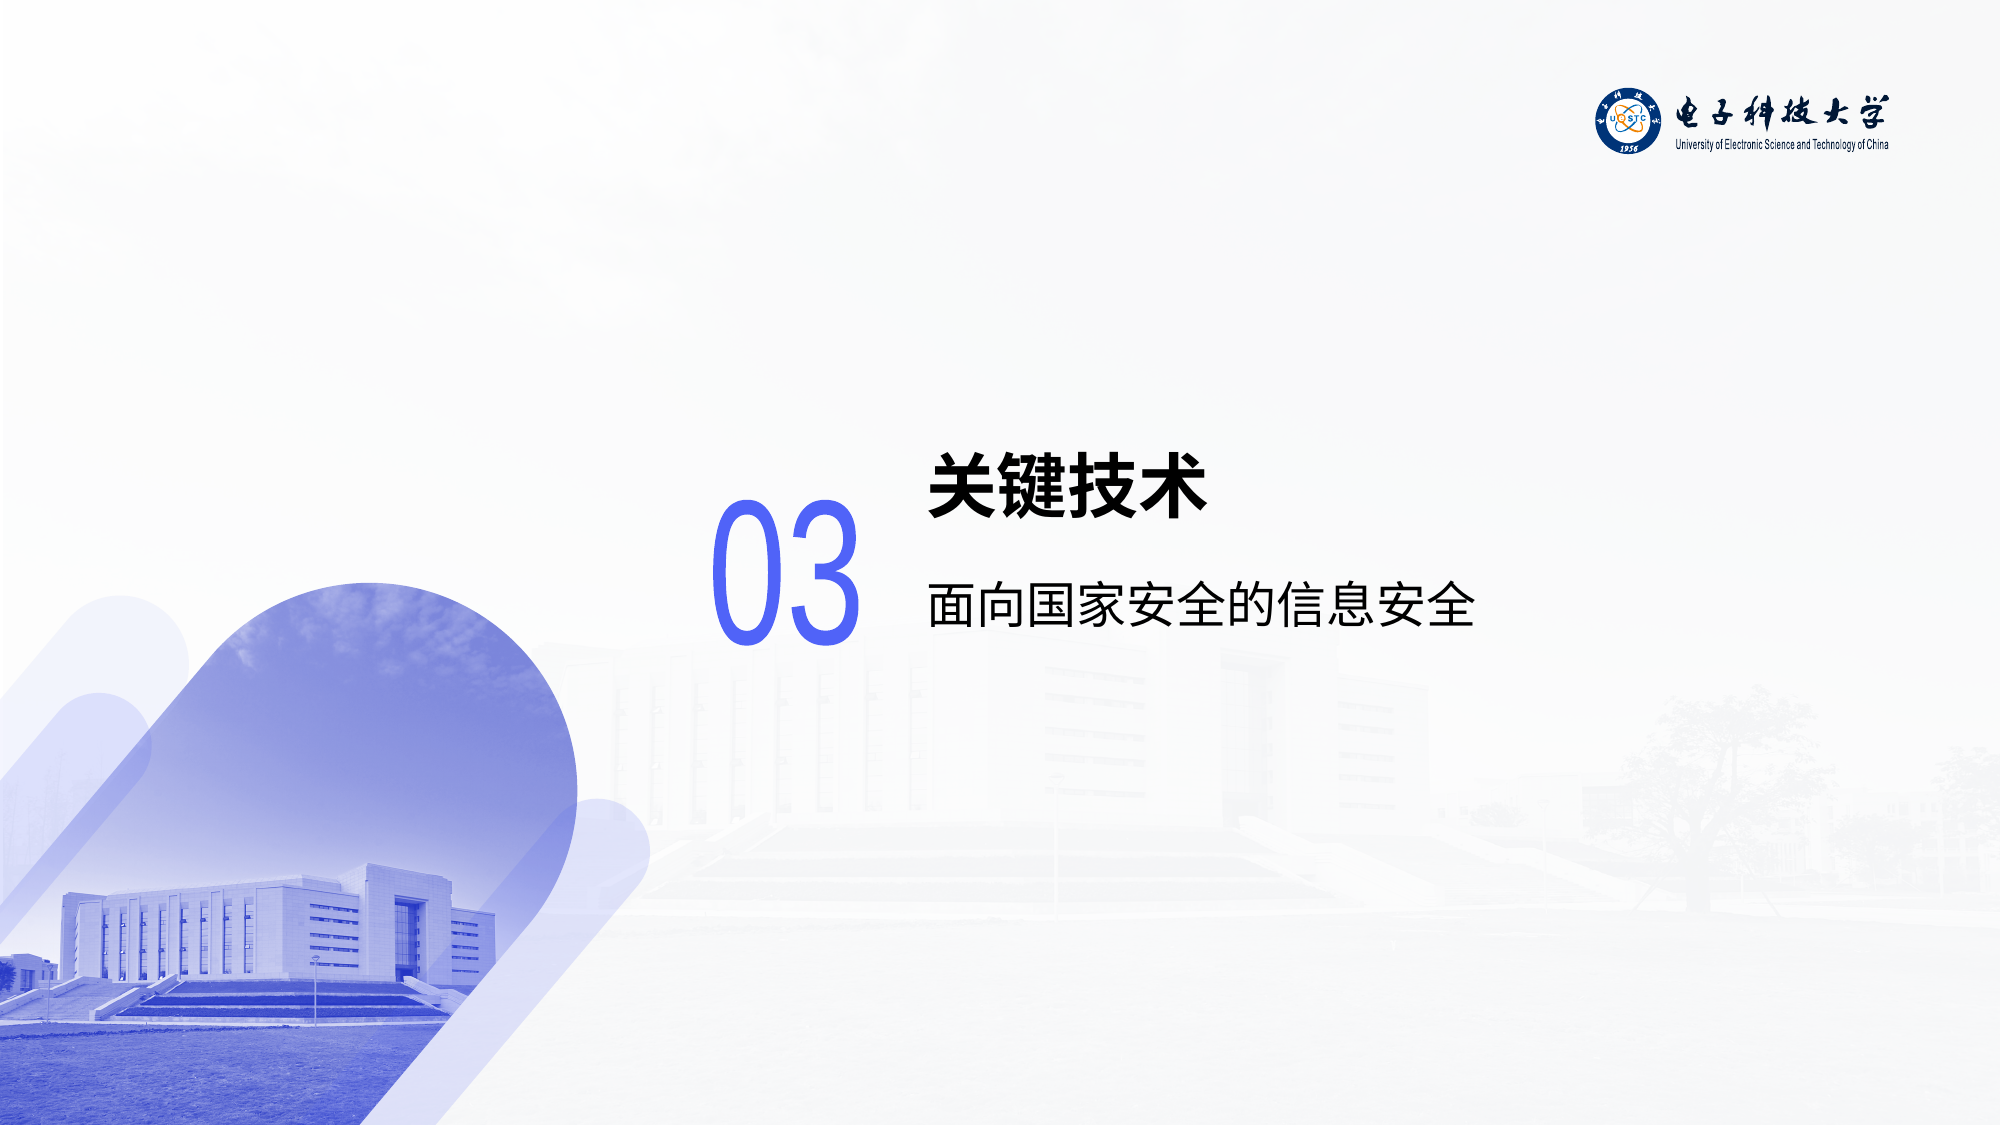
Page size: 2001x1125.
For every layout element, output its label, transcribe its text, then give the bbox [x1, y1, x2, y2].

title 关键技术 [911, 388, 1800, 535]
list 面向国家安全的信息安全 [911, 535, 1800, 646]
